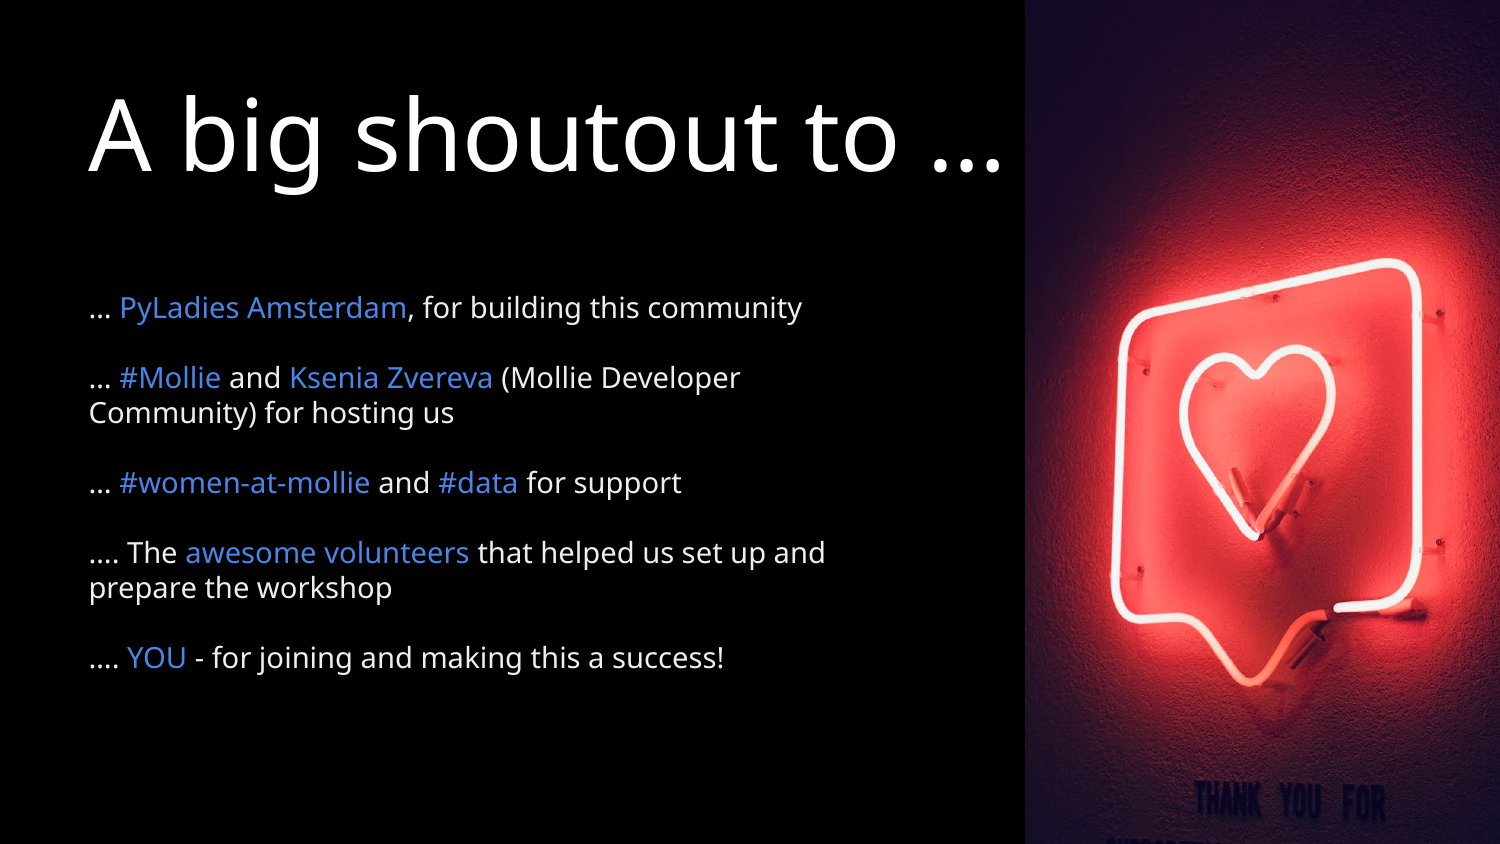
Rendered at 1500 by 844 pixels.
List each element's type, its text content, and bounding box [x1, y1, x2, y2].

list … PyLadies Amsterdam, for building this community … #Mollie and Ksenia Zvereva (Mollie Developer Community) for hosting us … #women-at-mollie and #data for support …. The awesome volunteers that helped us set up and prepare the workshop …. YOU - for joining and making this a success! [88, 289, 915, 678]
picture [1024, 0, 1500, 844]
title A big shoutout to … [88, 91, 1019, 365]
